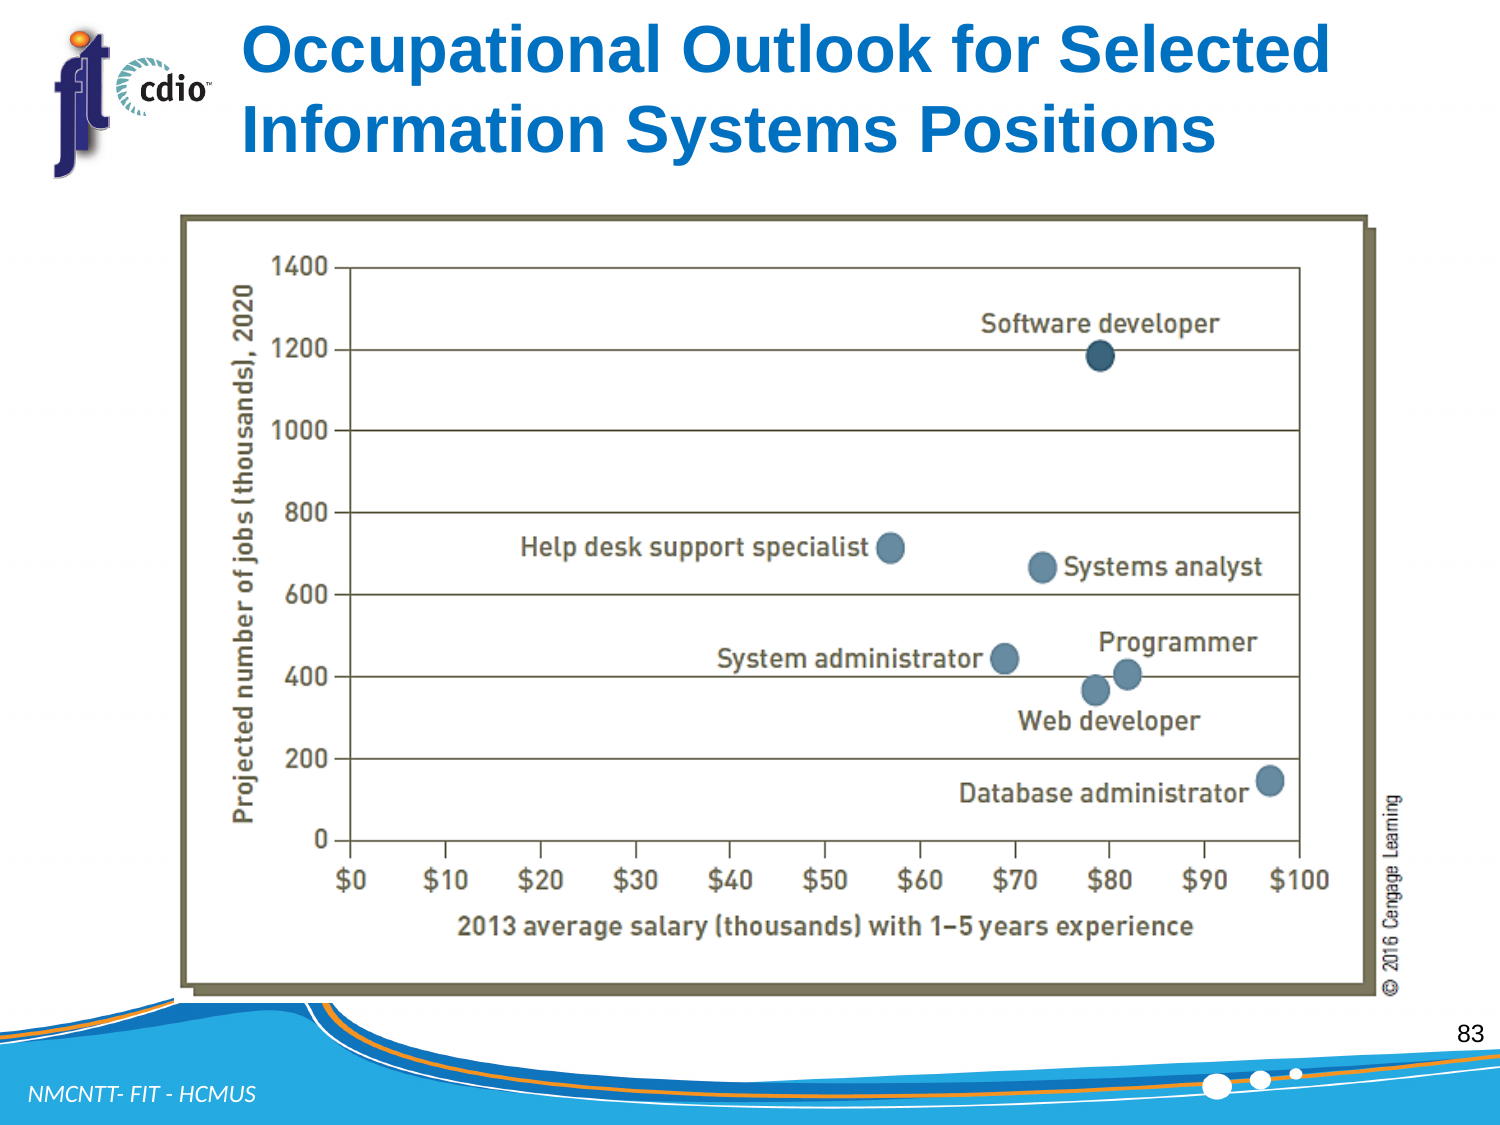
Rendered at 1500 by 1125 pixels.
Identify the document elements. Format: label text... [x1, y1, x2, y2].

title Occupational Outlook for Selected Information Systems Positions [226, 6, 1425, 166]
picture [0, 0, 1500, 1125]
slide_number 83 [1149, 1002, 1500, 1063]
text_box NMCNTT- FIT - HCMUS [12, 1062, 488, 1123]
